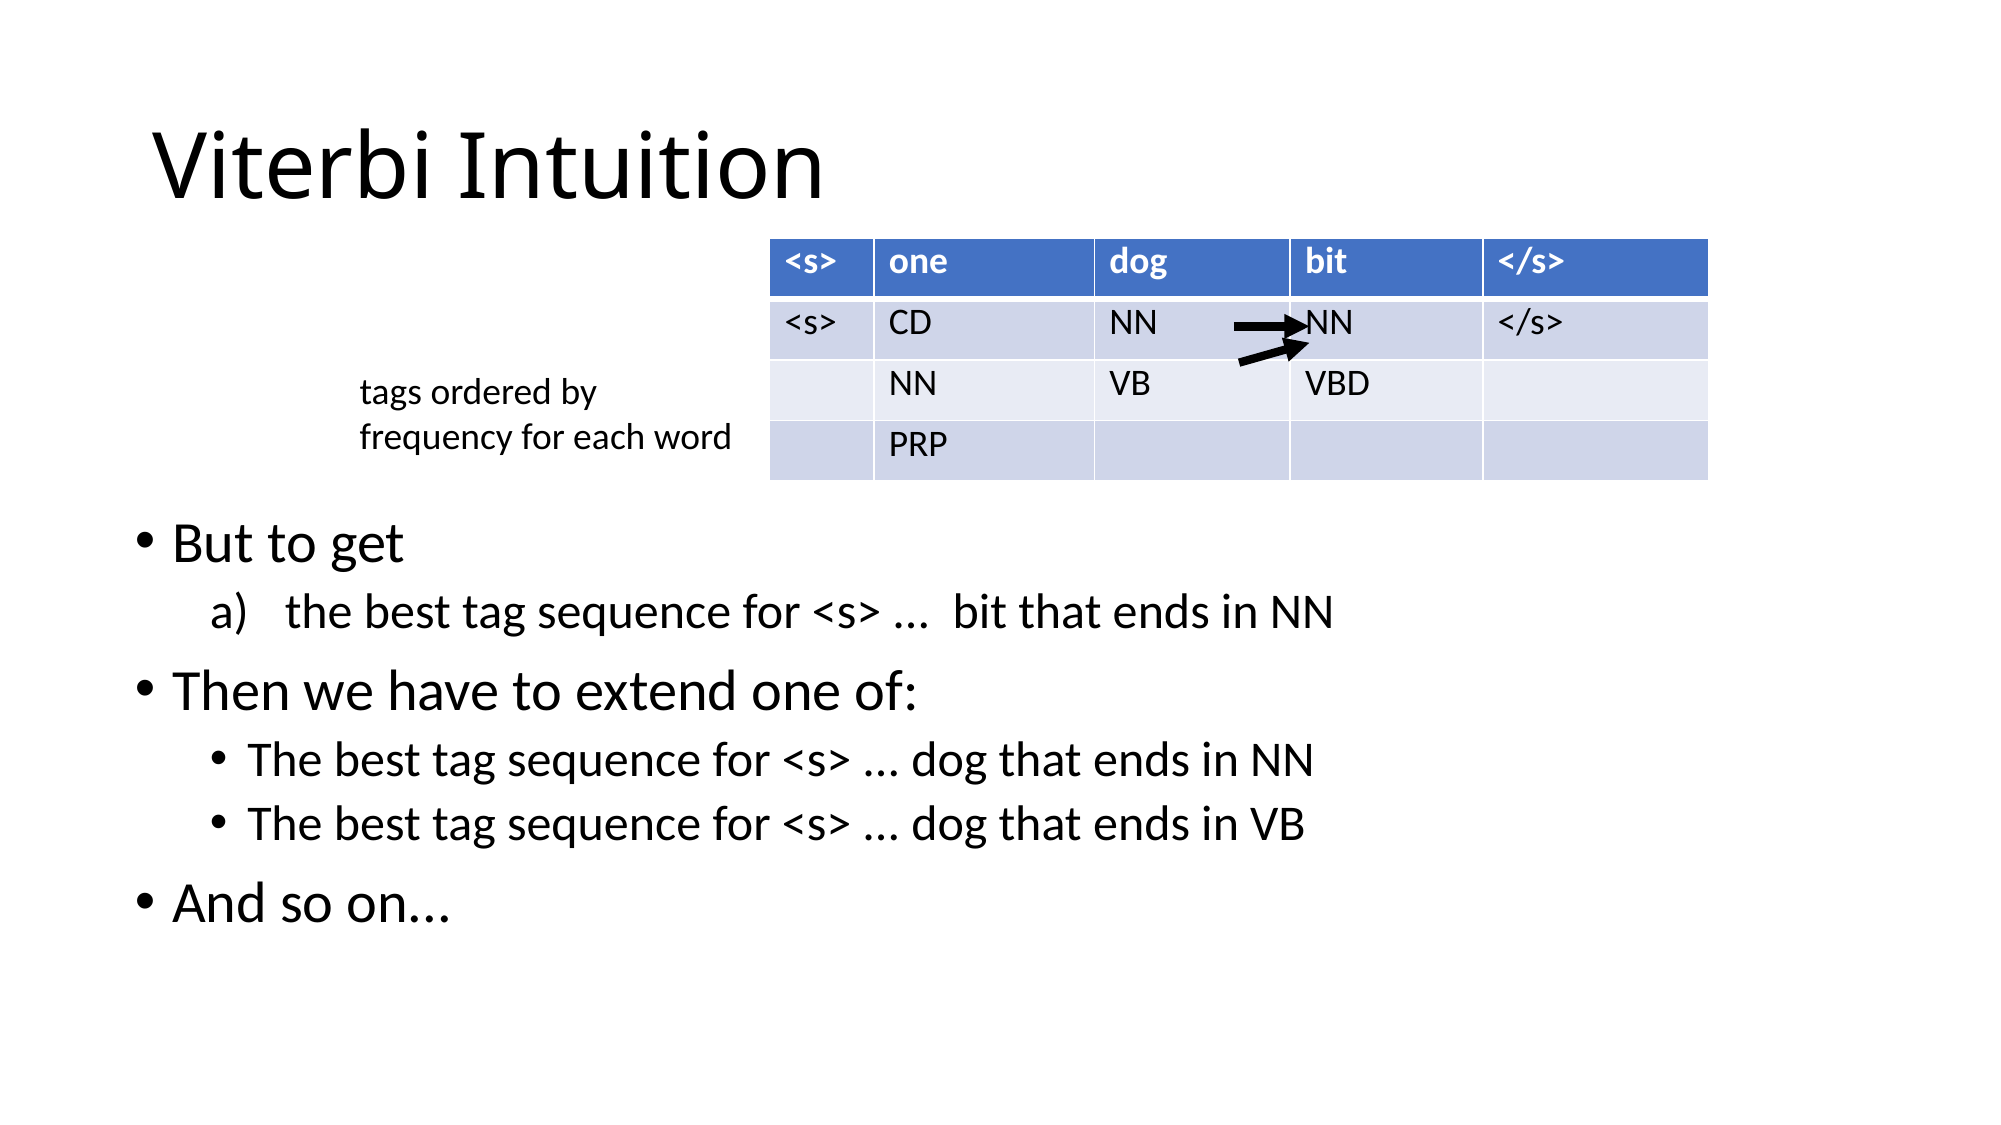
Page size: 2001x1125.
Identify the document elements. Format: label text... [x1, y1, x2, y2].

table_cell [1095, 421, 1289, 480]
table_cell [1484, 421, 1708, 480]
table_header dog [1095, 239, 1289, 296]
table_header bit [1291, 239, 1482, 296]
table_cell NN [1095, 302, 1289, 359]
table_cell VBD [1291, 361, 1482, 420]
table_header one [875, 239, 1094, 296]
table_cell </s> [1484, 302, 1708, 359]
table_header <s> [770, 239, 873, 296]
table_cell [1484, 361, 1708, 420]
title Viterbi Intuition [137, 59, 1863, 278]
table_cell [770, 361, 873, 420]
table_cell NN [1291, 302, 1482, 359]
text_box tags ordered by frequency for each word [344, 359, 748, 465]
table_header </s> [1484, 239, 1708, 296]
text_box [1239, 342, 1310, 363]
table_cell CD [875, 302, 1094, 359]
table_cell [1291, 421, 1482, 480]
table_cell <s> [770, 302, 873, 359]
table_cell NN [875, 361, 1094, 420]
list But to get the best tag sequence for <s> ... bit that ends in NN Then we have to extend one of: The best tag sequence for <s> ... dog that ends in NN The best tag sequence for <s> ... dog that ends in VB And so on... [119, 504, 1845, 1125]
table_cell PRP [875, 421, 1094, 480]
table_cell [770, 421, 873, 480]
table_cell VB [1095, 361, 1289, 420]
